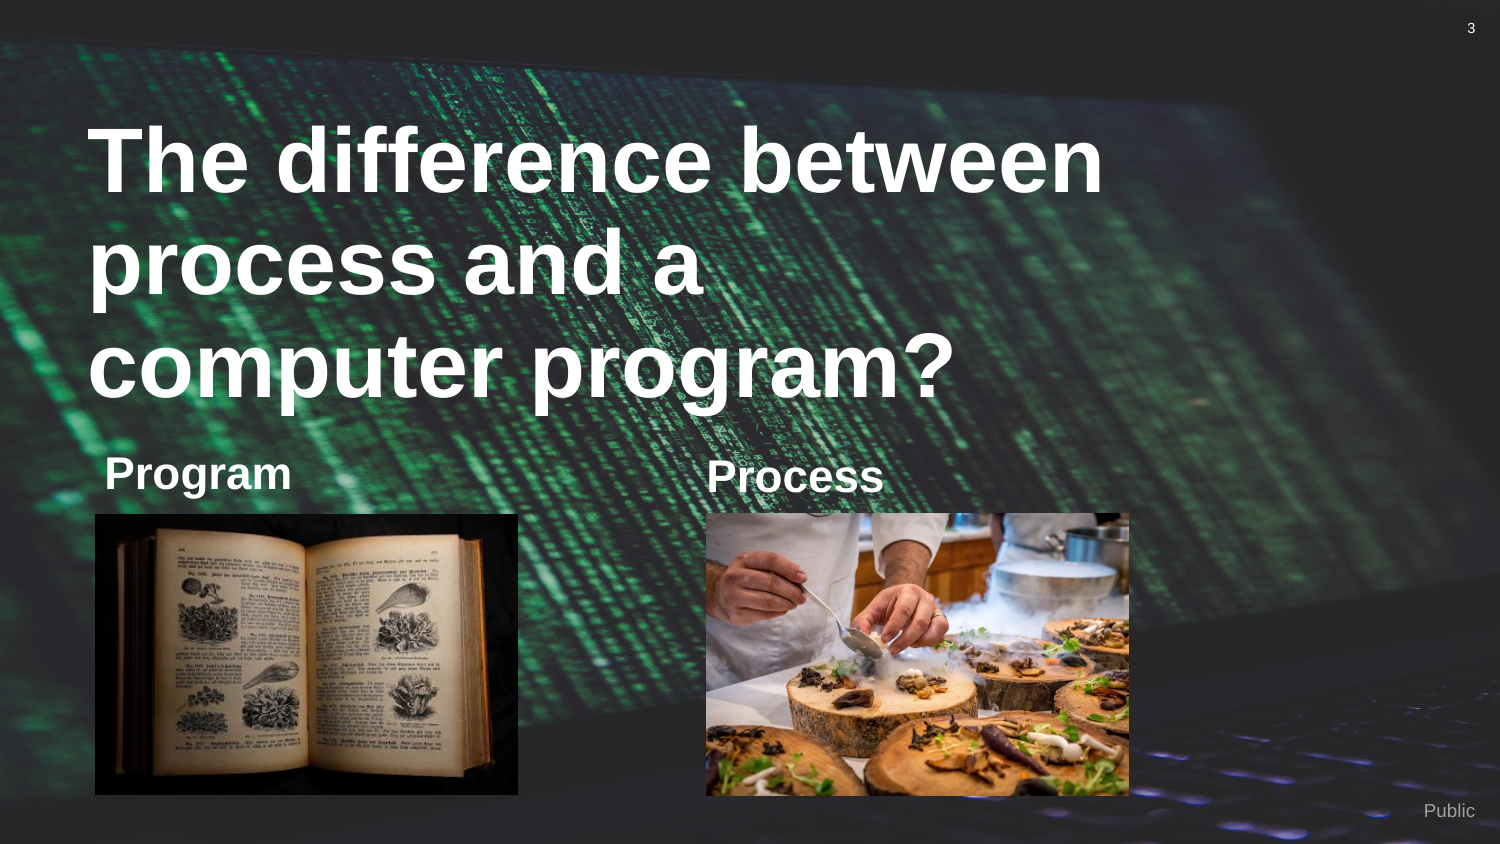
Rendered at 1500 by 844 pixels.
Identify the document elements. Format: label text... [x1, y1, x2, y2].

title The difference between process and a computer program? [87, 110, 1129, 514]
picture [0, 0, 1500, 844]
slide_number 3 [1152, 5, 1491, 51]
text_box Program [104, 449, 307, 514]
footer Public [687, 776, 1491, 822]
text_box Process [706, 453, 909, 513]
